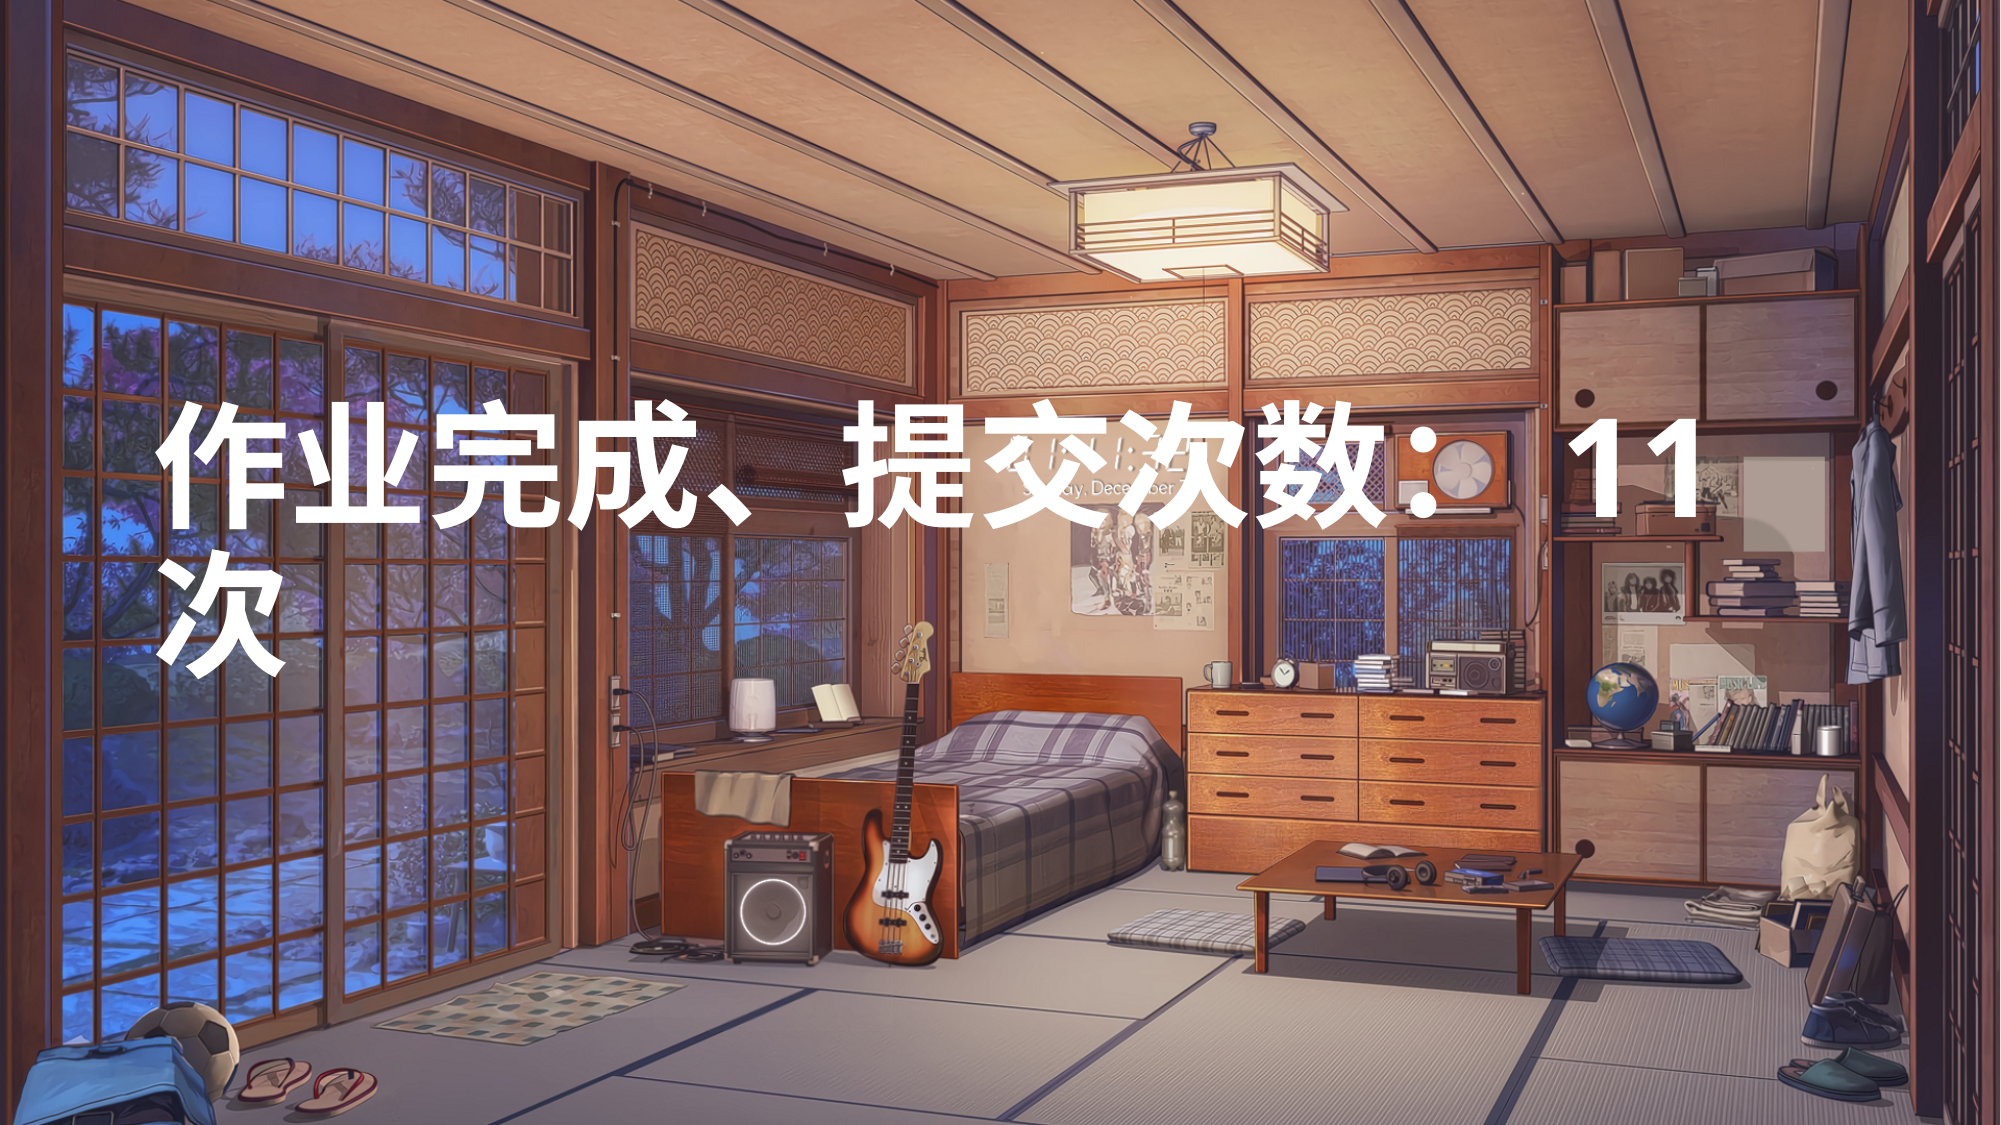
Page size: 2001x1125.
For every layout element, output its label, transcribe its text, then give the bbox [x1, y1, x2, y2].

picture [0, 0, 2001, 1125]
title 作业完成、提交次数：11次 [137, 438, 1863, 657]
